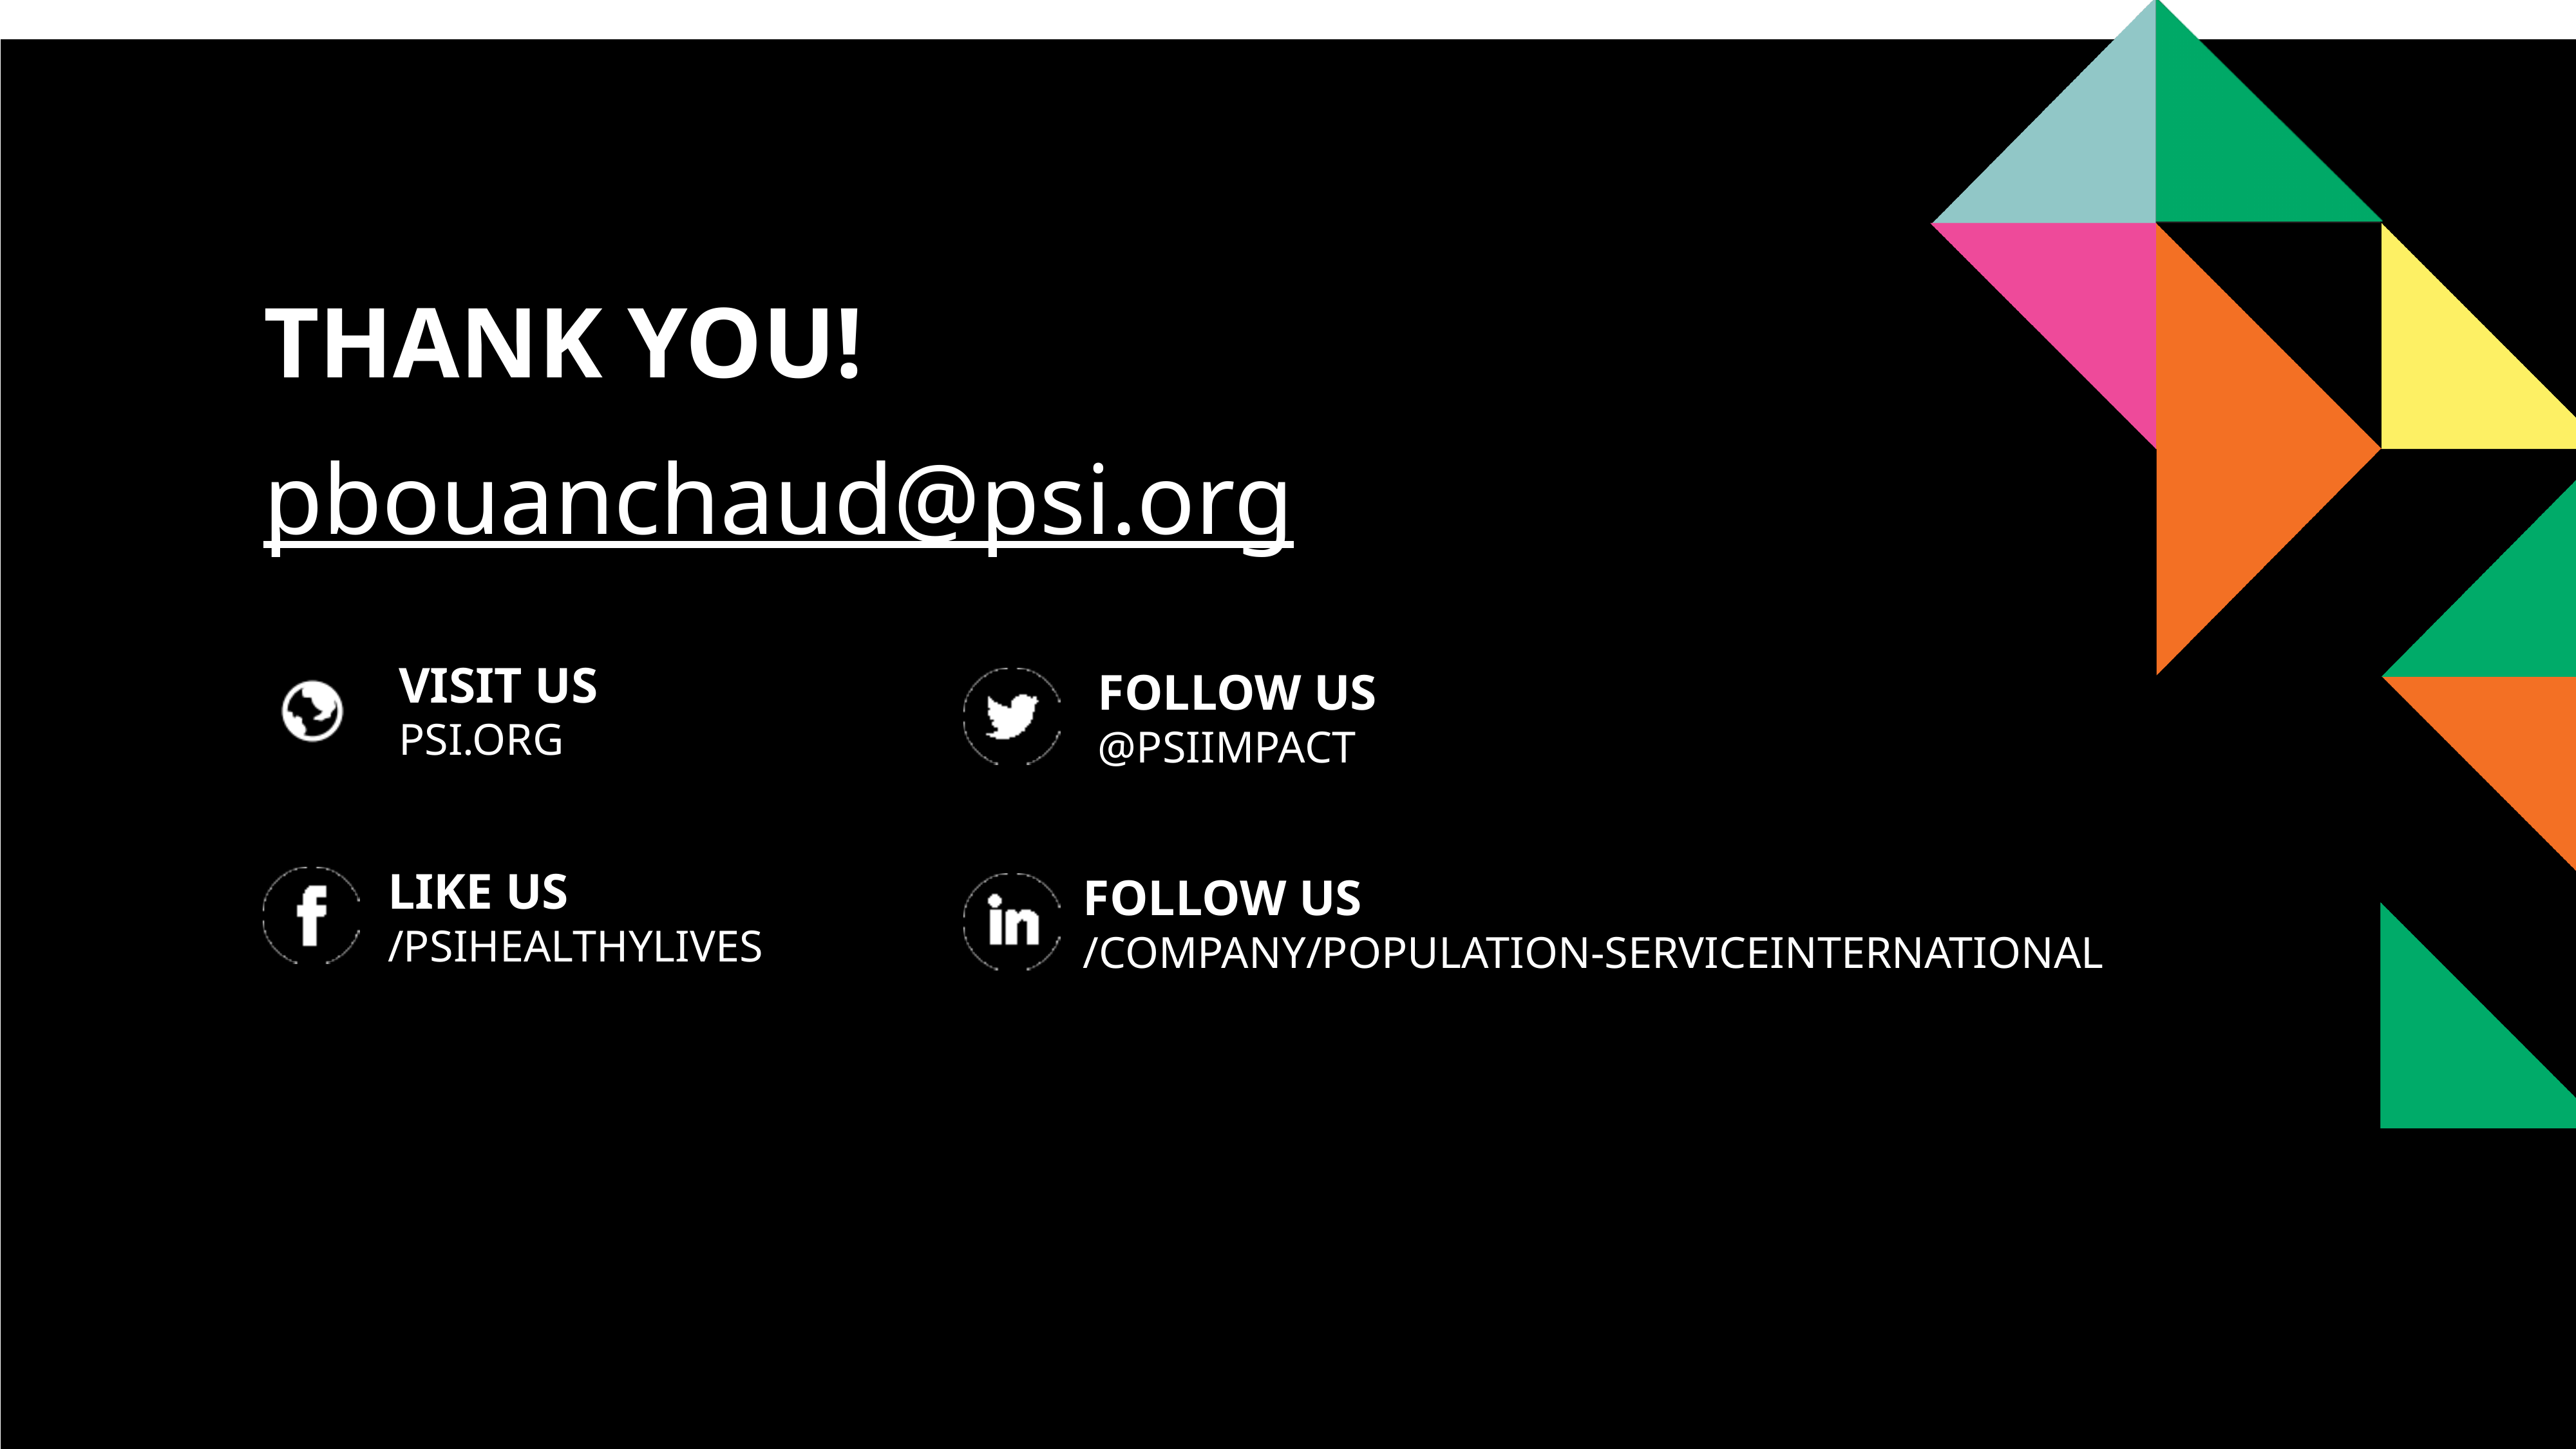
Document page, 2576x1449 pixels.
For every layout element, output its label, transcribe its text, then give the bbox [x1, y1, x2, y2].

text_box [263, 661, 360, 759]
picture [1930, 0, 2576, 1132]
picture [263, 867, 360, 964]
text_box [1, 39, 2576, 1449]
text_box FOLLOW US @PSIIMPACT [1088, 657, 1399, 777]
text_box LIKE US /PSIHEALTHYLIVES [378, 855, 785, 975]
text_box VISIT US PSI.ORG [389, 649, 608, 769]
picture [963, 668, 1061, 765]
picture [963, 873, 1061, 971]
text_box FOLLOW US /COMPANY/POPULATION-SERVICEINTERNATIONAL [1073, 862, 1930, 981]
text_box THANK YOU! pbouanchaud@psi.org [254, 307, 1578, 574]
